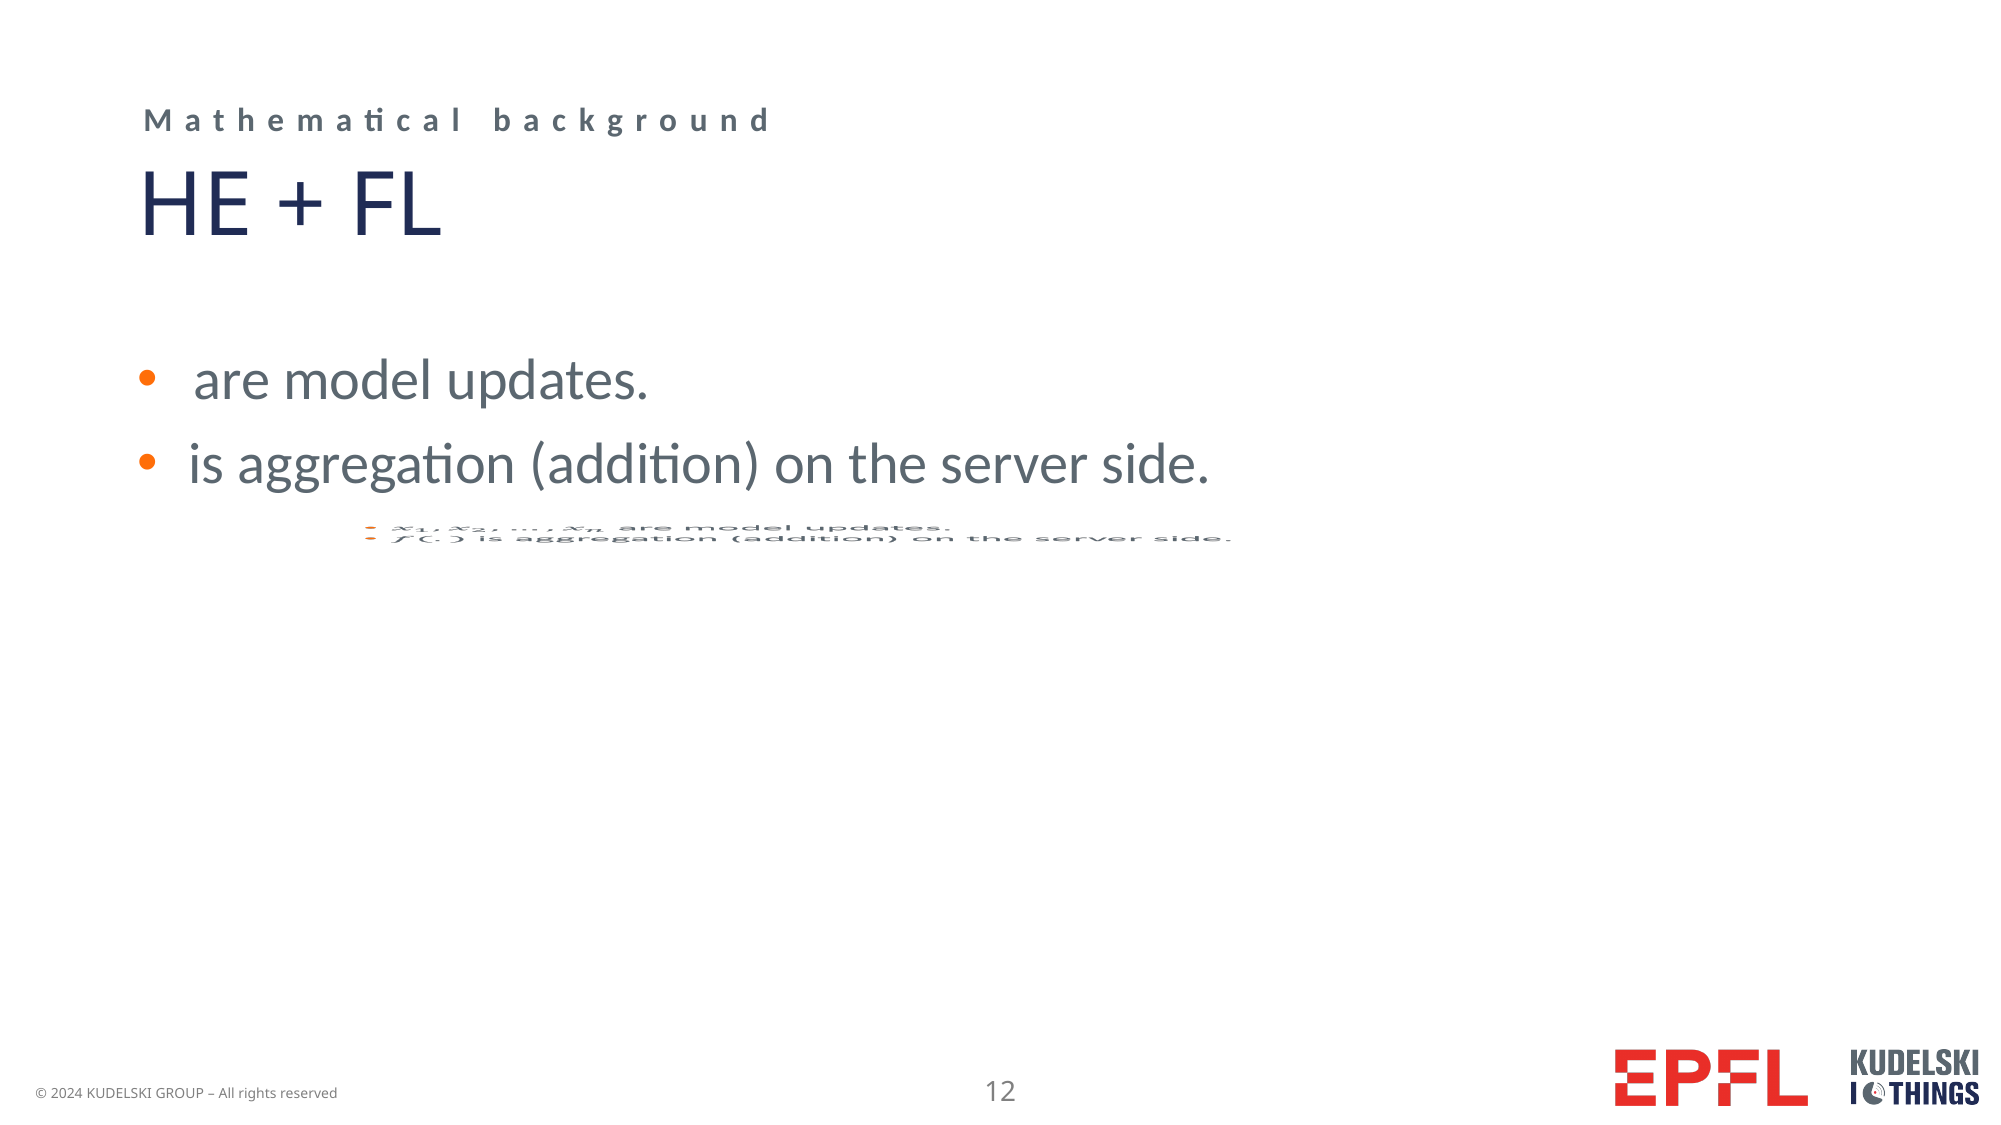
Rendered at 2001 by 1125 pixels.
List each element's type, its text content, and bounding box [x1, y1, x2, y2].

picture [1851, 1049, 1979, 1105]
list Mathematical background [135, 103, 1863, 142]
picture [363, 521, 1635, 603]
title HE + FL [137, 158, 1863, 267]
